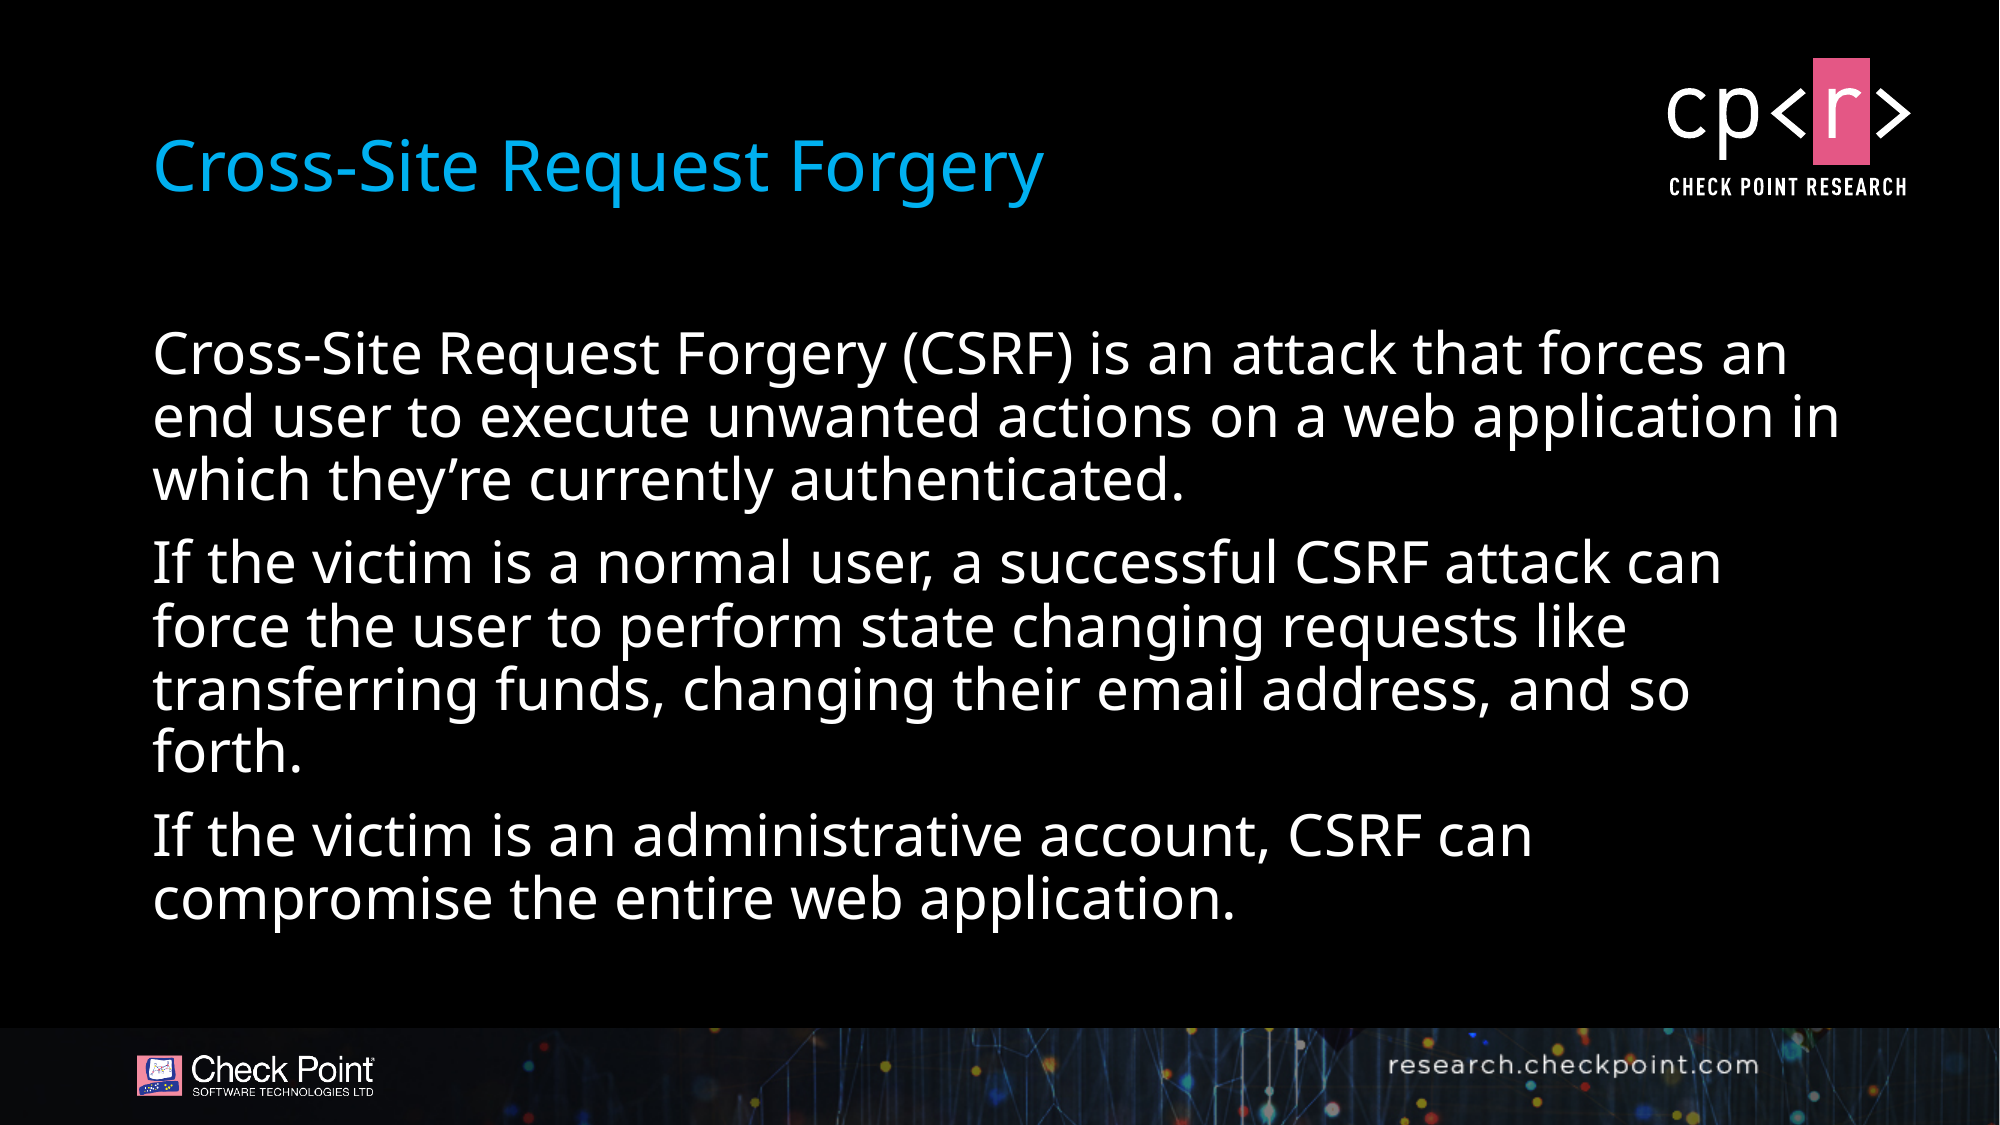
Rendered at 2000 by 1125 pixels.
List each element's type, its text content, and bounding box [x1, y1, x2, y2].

picture [0, 1028, 2000, 1125]
title Cross-Site Request Forgery [137, 59, 1862, 278]
list Cross-Site Request Forgery (CSRF) is an attack that forces an end user to execute unwanted actions on a web application in which they’re currently authenticated. If the victim is a normal user, a successful CSRF attack can force the user to perform state changing requests like transferring funds, changing their email address, and so forth. If the victim is an administrative account, CSRF can compromise the entire web application. [137, 316, 1862, 992]
